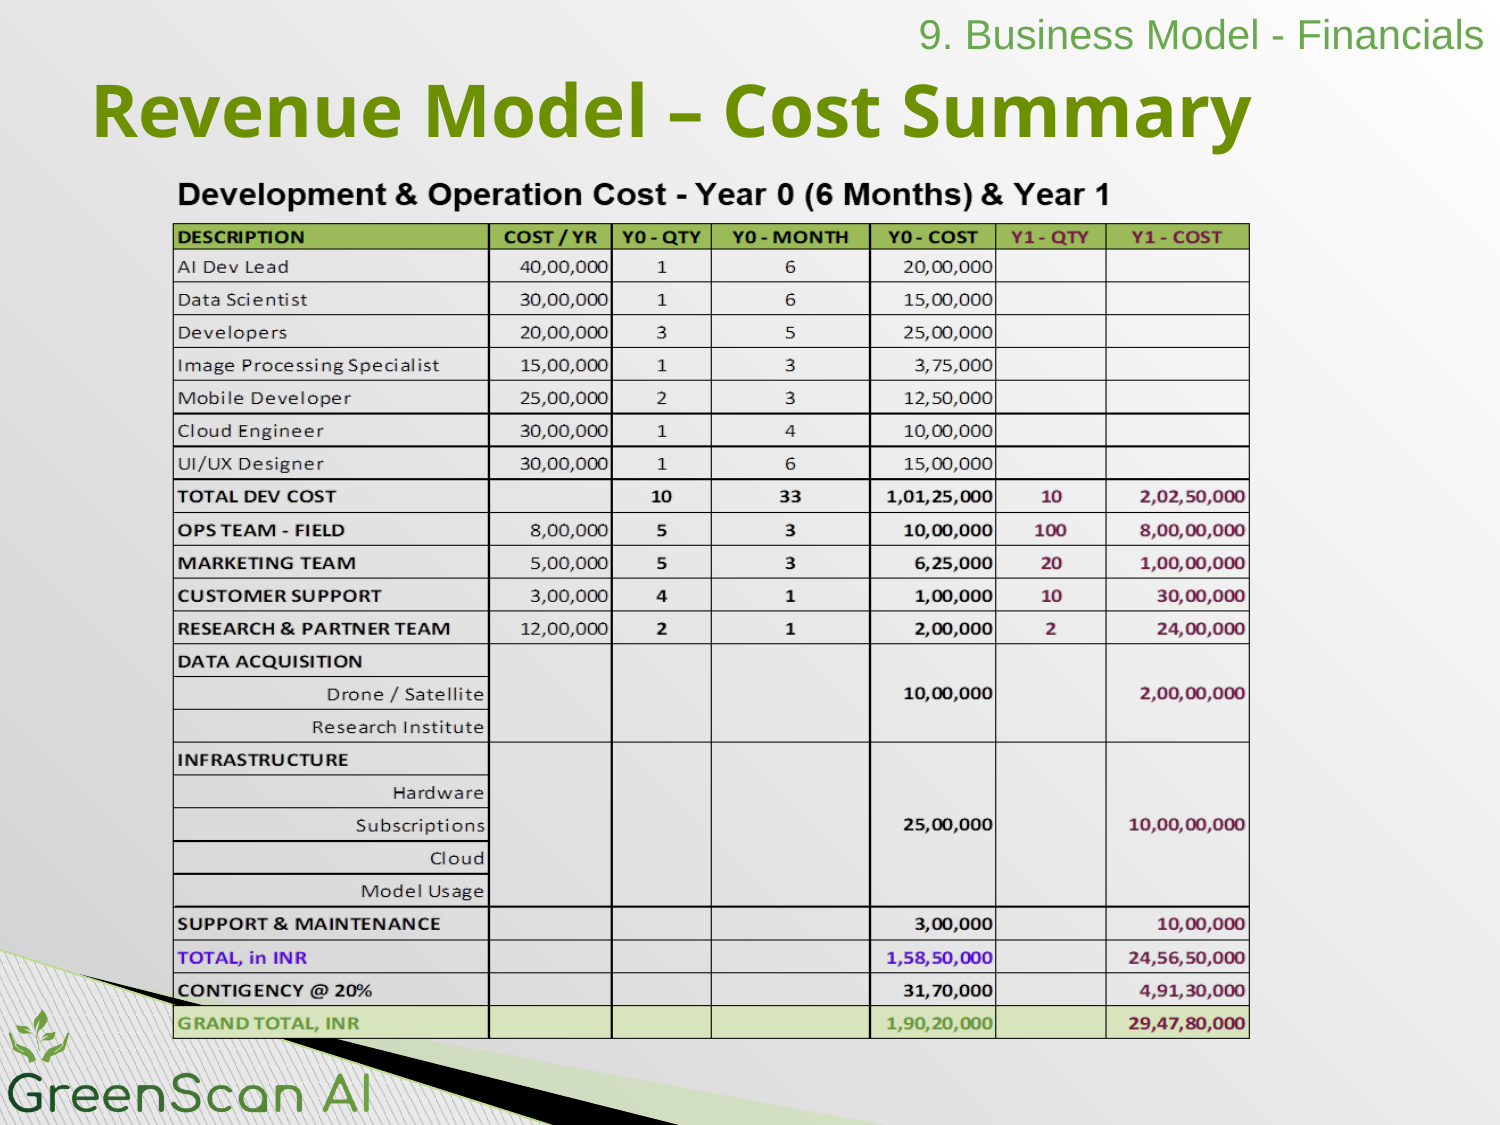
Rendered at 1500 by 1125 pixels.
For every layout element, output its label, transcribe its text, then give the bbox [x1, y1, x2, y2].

text_box 9. Business Model - Financials [749, 0, 1500, 83]
title Revenue Model – Cost Summary [75, 14, 1425, 202]
picture [0, 166, 1342, 1125]
